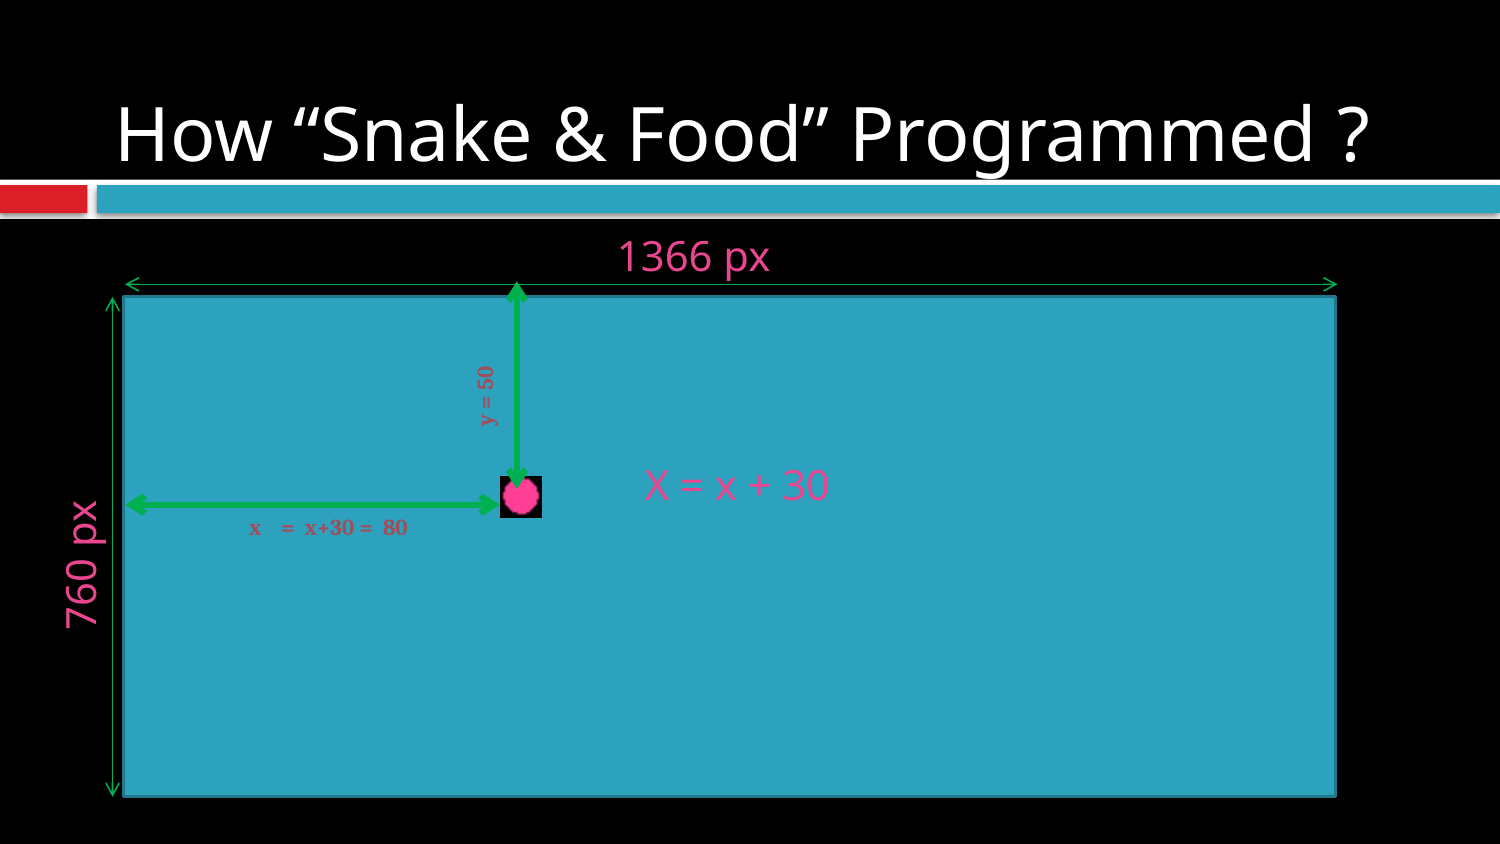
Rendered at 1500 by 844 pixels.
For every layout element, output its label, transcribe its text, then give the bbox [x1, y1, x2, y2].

text_box 760 px [46, 459, 107, 672]
text_box [122, 295, 1337, 798]
text_box 1366 px [587, 221, 800, 283]
title How “Snake & Food” Programmed ? [99, 12, 1425, 185]
text_box X = x + 30 [587, 451, 888, 517]
text_box x = x+30 = 80 [224, 515, 438, 548]
text_box y = 50 [462, 327, 506, 461]
picture [499, 476, 543, 518]
